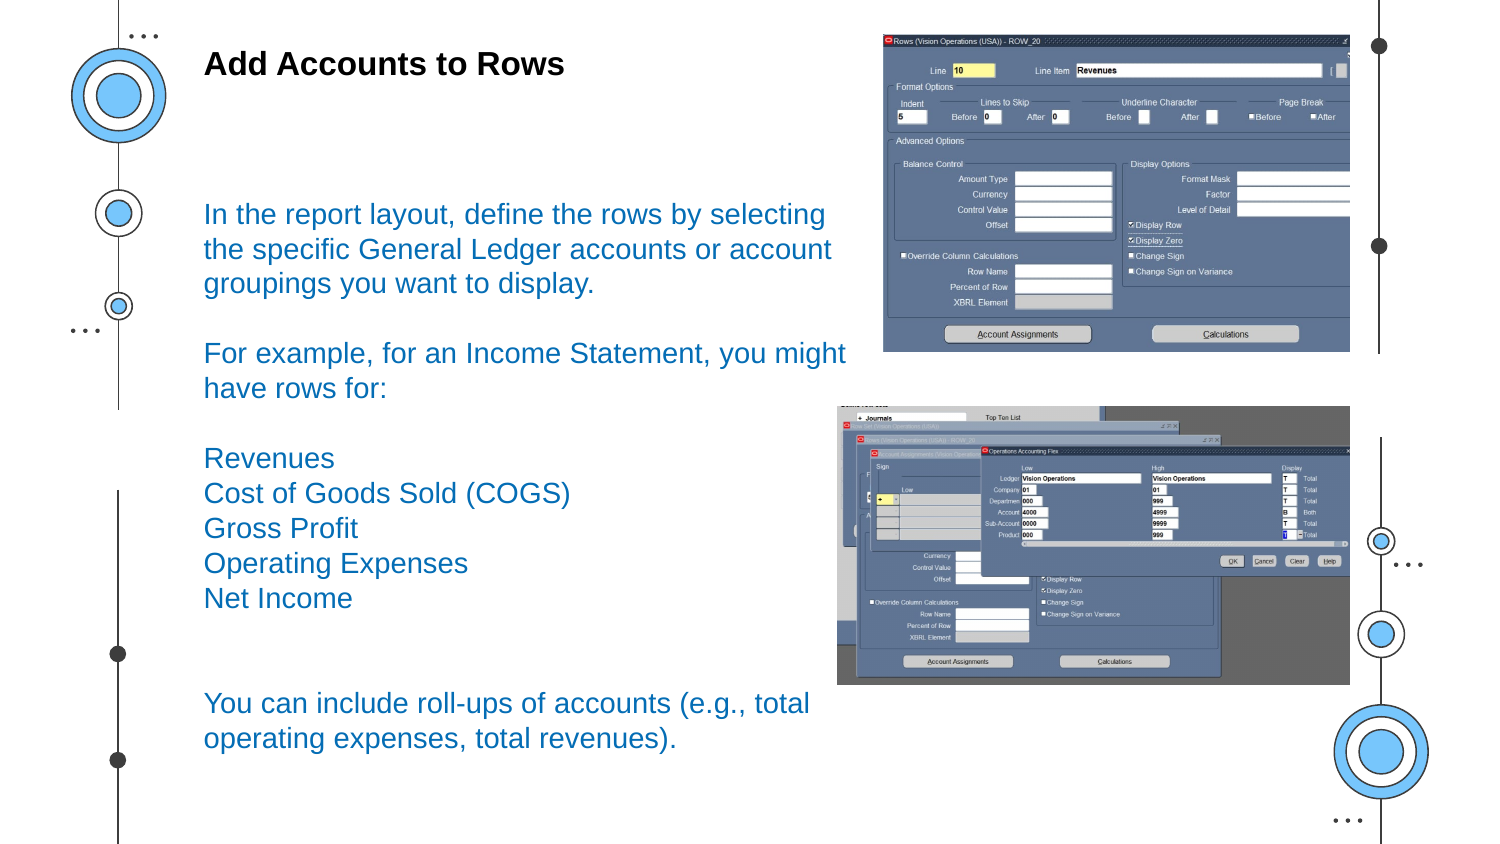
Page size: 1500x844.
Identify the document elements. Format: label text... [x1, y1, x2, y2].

text_box In the report layout, define the rows by selecting the specific General Ledger accounts or account groupings you want to display. For example, for an Income Statement, you might have rows for: Revenues Cost of Goods Sold (COGS) Gross Profit Operating Expenses Net Income You can include roll-ups of accounts (e.g., total operating expenses, total revenues). [188, 187, 888, 762]
picture [883, 34, 1351, 353]
picture [836, 405, 1351, 685]
text_box Add Accounts to Rows [188, 34, 587, 90]
